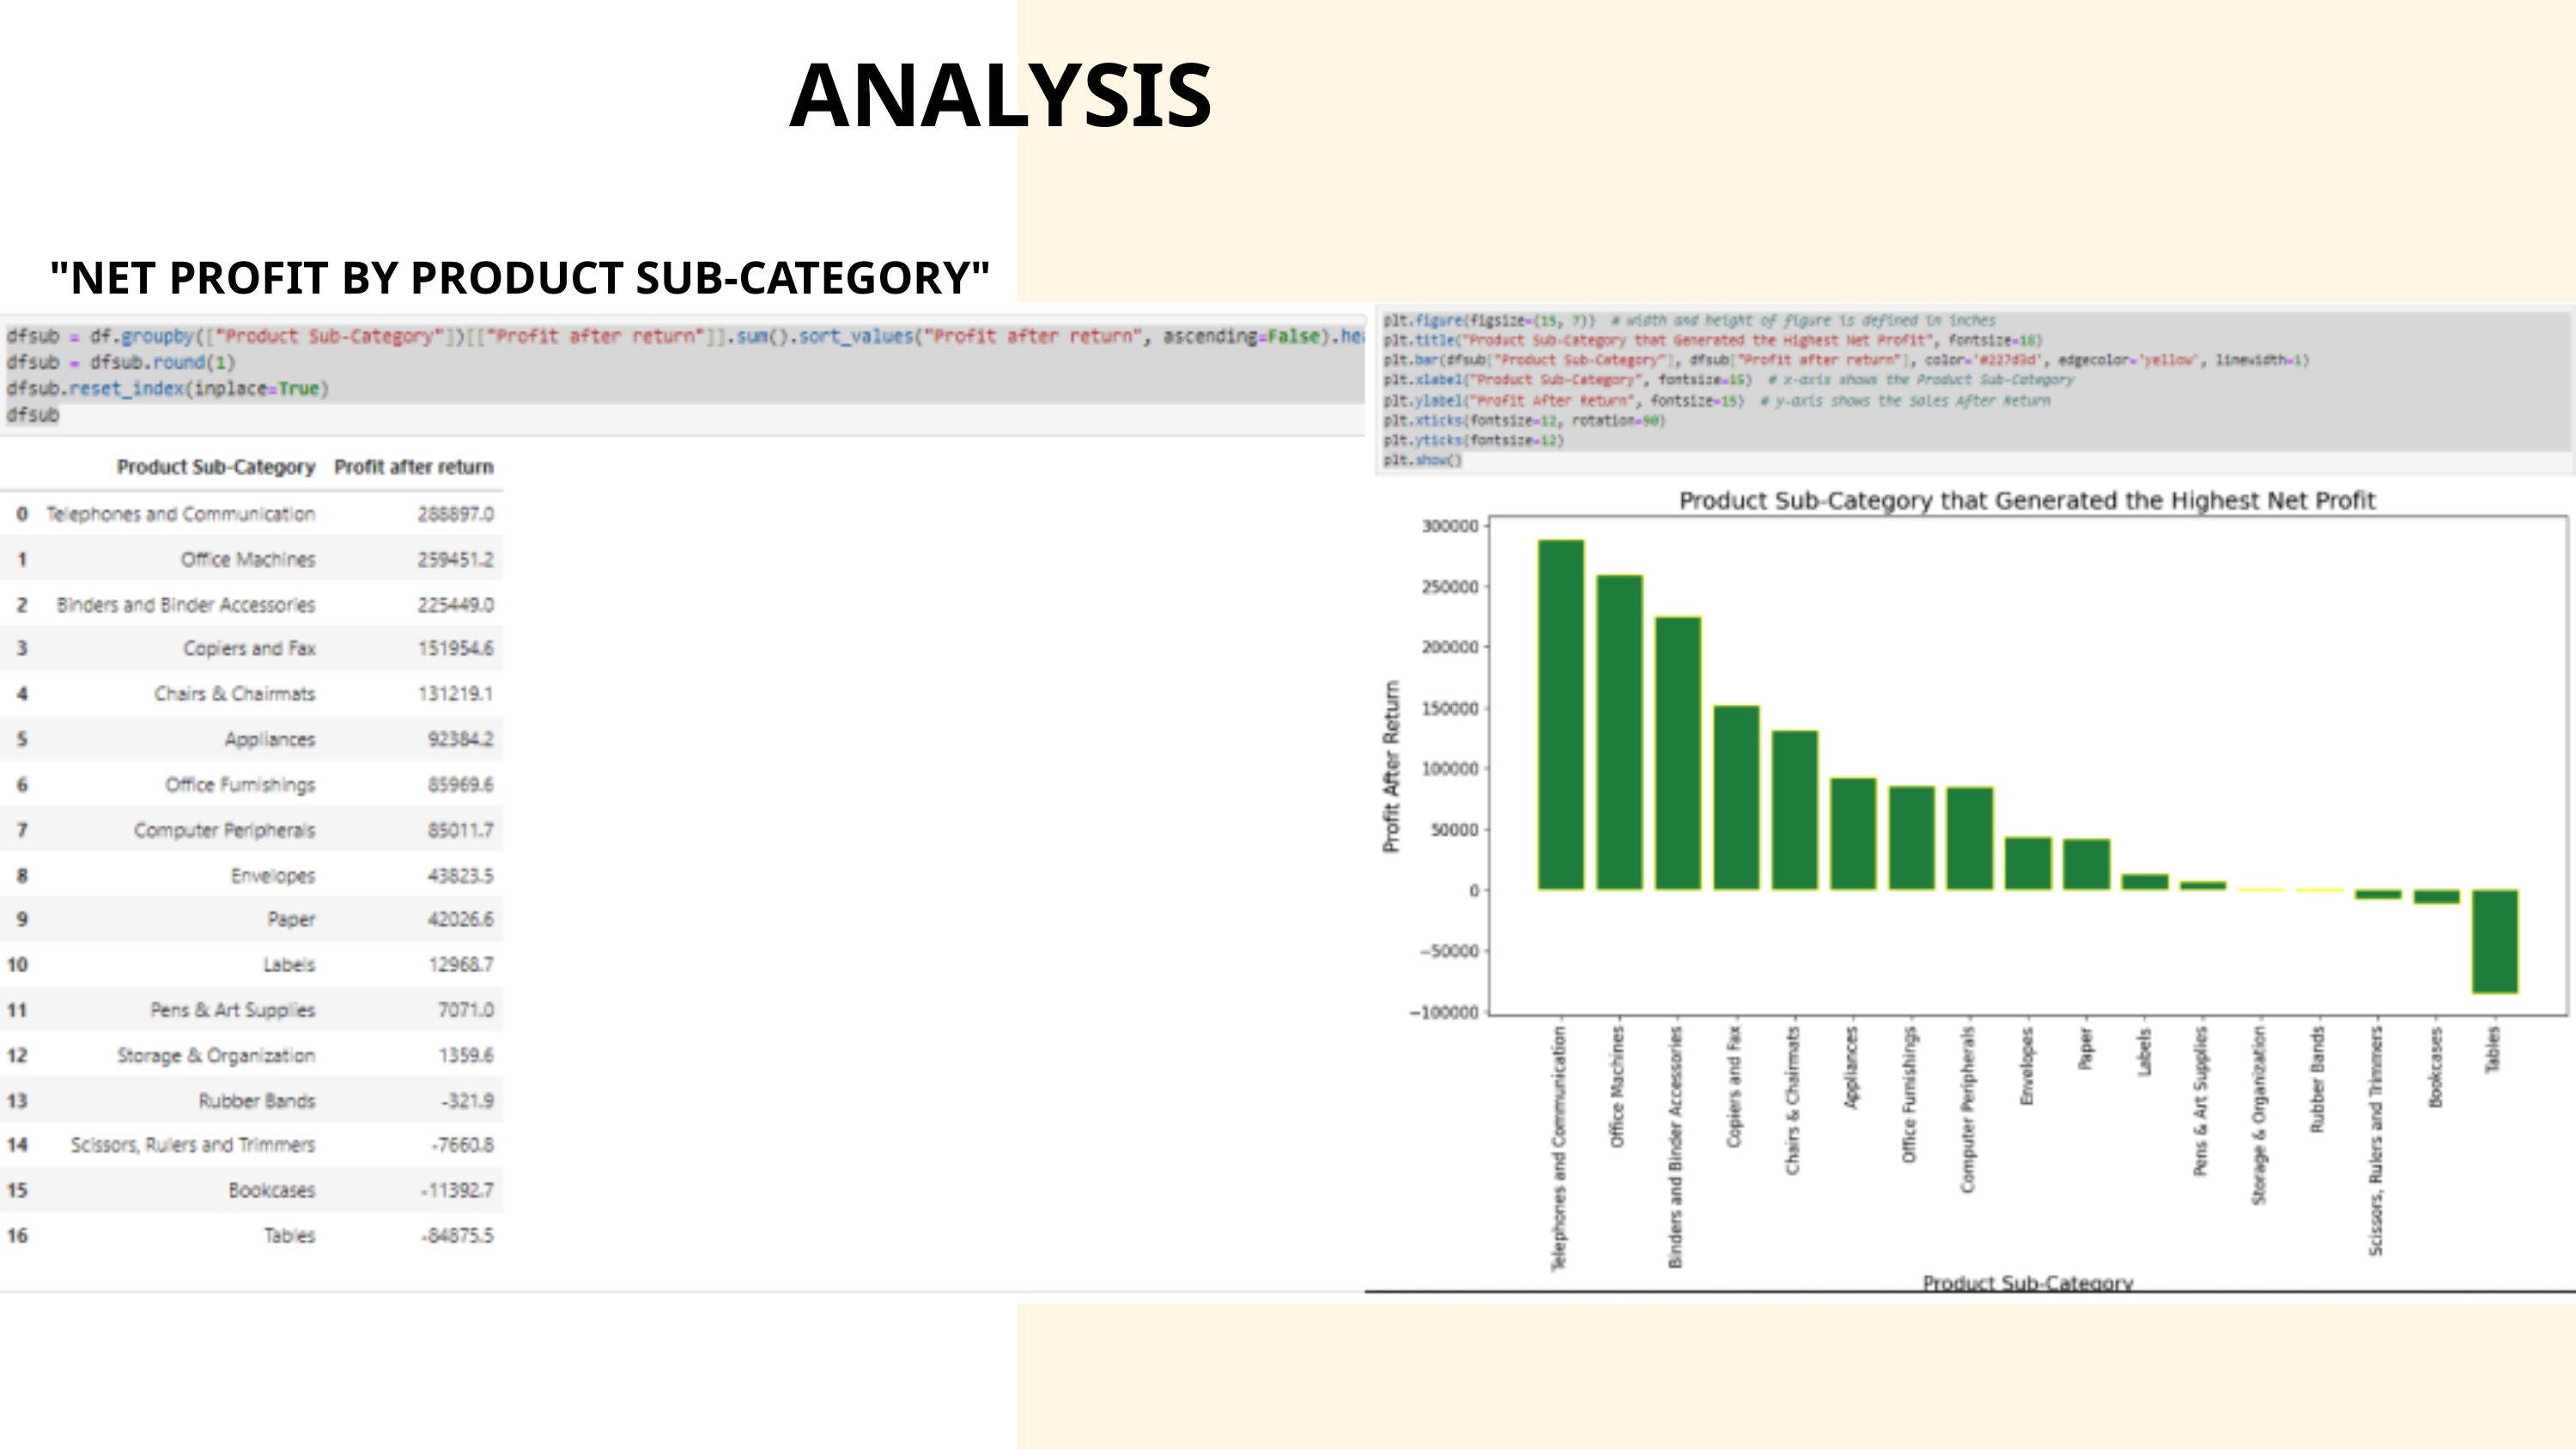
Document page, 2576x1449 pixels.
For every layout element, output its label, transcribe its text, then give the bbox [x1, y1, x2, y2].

text_box ANALYSIS [789, 45, 1013, 144]
text_box "NET PROFIT BY PRODUCT SUB-CATEGORY" [23, 252, 1013, 355]
text_box [0, 302, 1013, 1304]
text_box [1018, 0, 2576, 1449]
